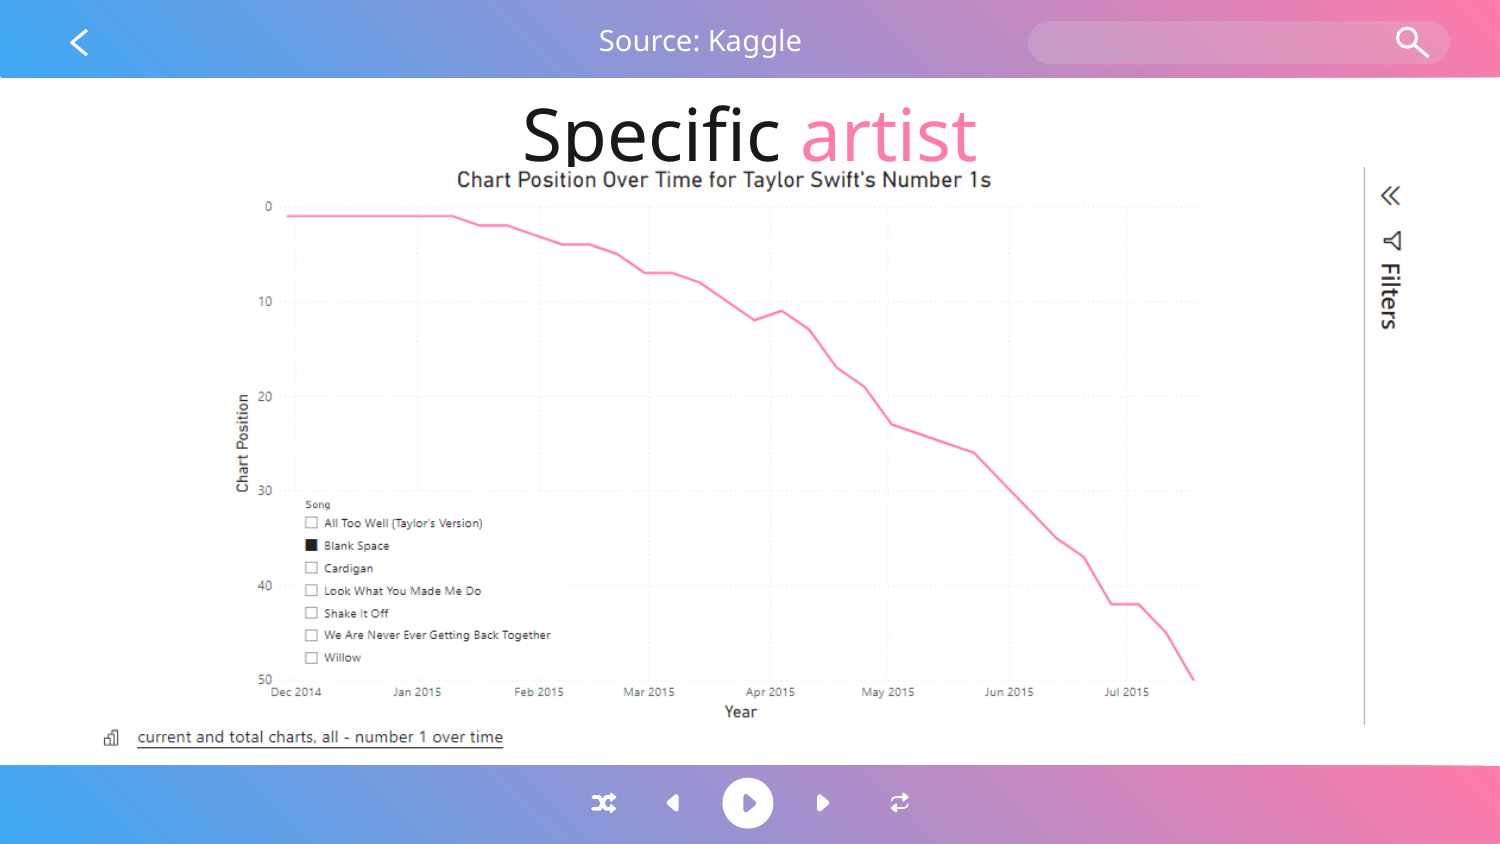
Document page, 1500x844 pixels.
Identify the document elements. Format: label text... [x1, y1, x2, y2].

picture [85, 167, 1415, 752]
title Specific artist [118, 73, 1382, 167]
text_box Source: Kaggle [584, 14, 916, 65]
